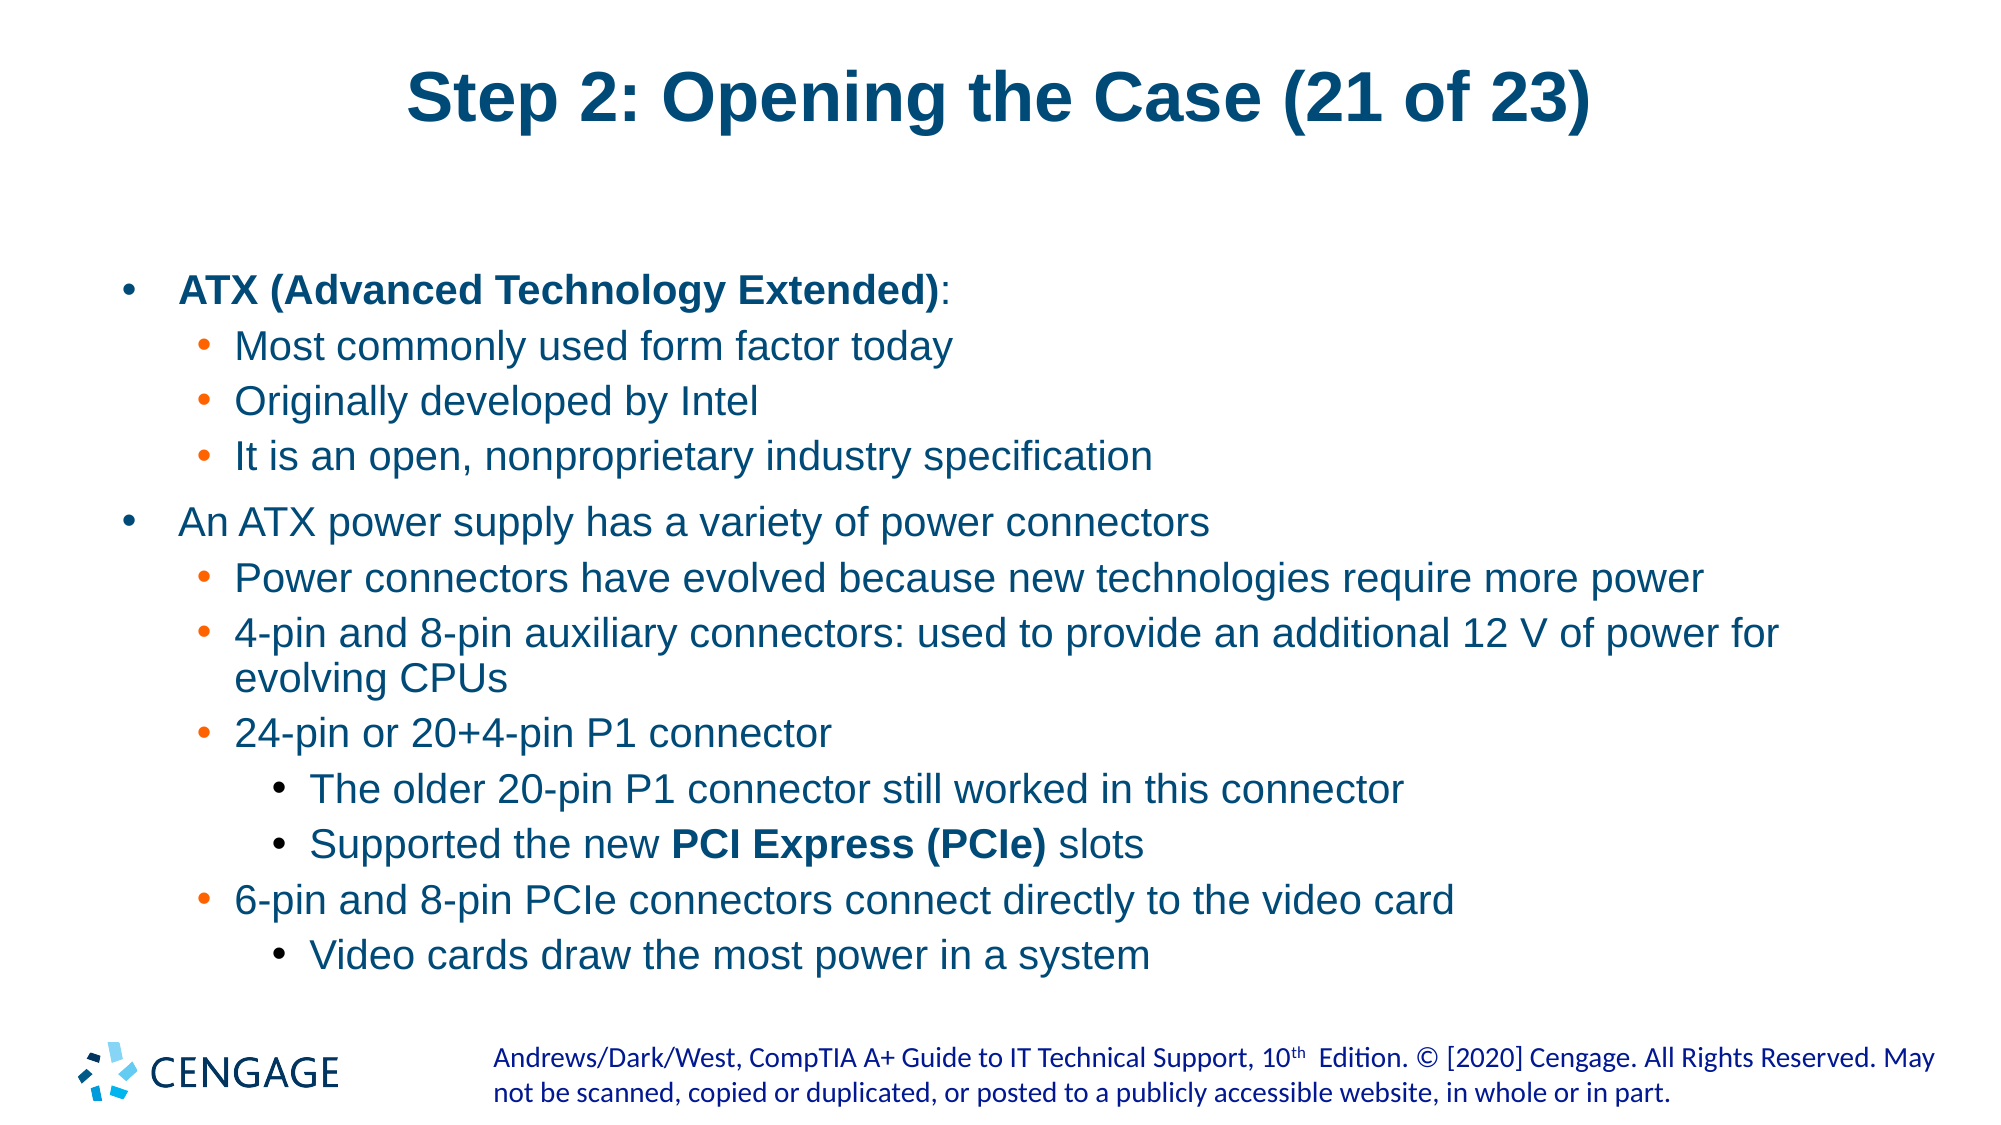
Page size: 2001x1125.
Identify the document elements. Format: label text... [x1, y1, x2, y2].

list ATX (Advanced Technology Extended): Most commonly used form factor today Originally developed by Intel It is an open, nonproprietary industry specification An ATX power supply has a variety of power connectors Power connectors have evolved because new technologies require more power 4-pin and 8-pin auxiliary connectors: used to provide an additional 12 V of power for evolving CPUs 24-pin or 20+4-pin P1 connector The older 20-pin P1 connector still worked in this connector Supported the new PCI Express (PCIe) slots 6-pin and 8-pin PCIe connectors connect directly to the video card Video cards draw the most power in a system [121, 268, 1880, 990]
picture [78, 1042, 338, 1101]
title Step 2: Opening the Case (21 of 23) [137, 59, 1863, 171]
